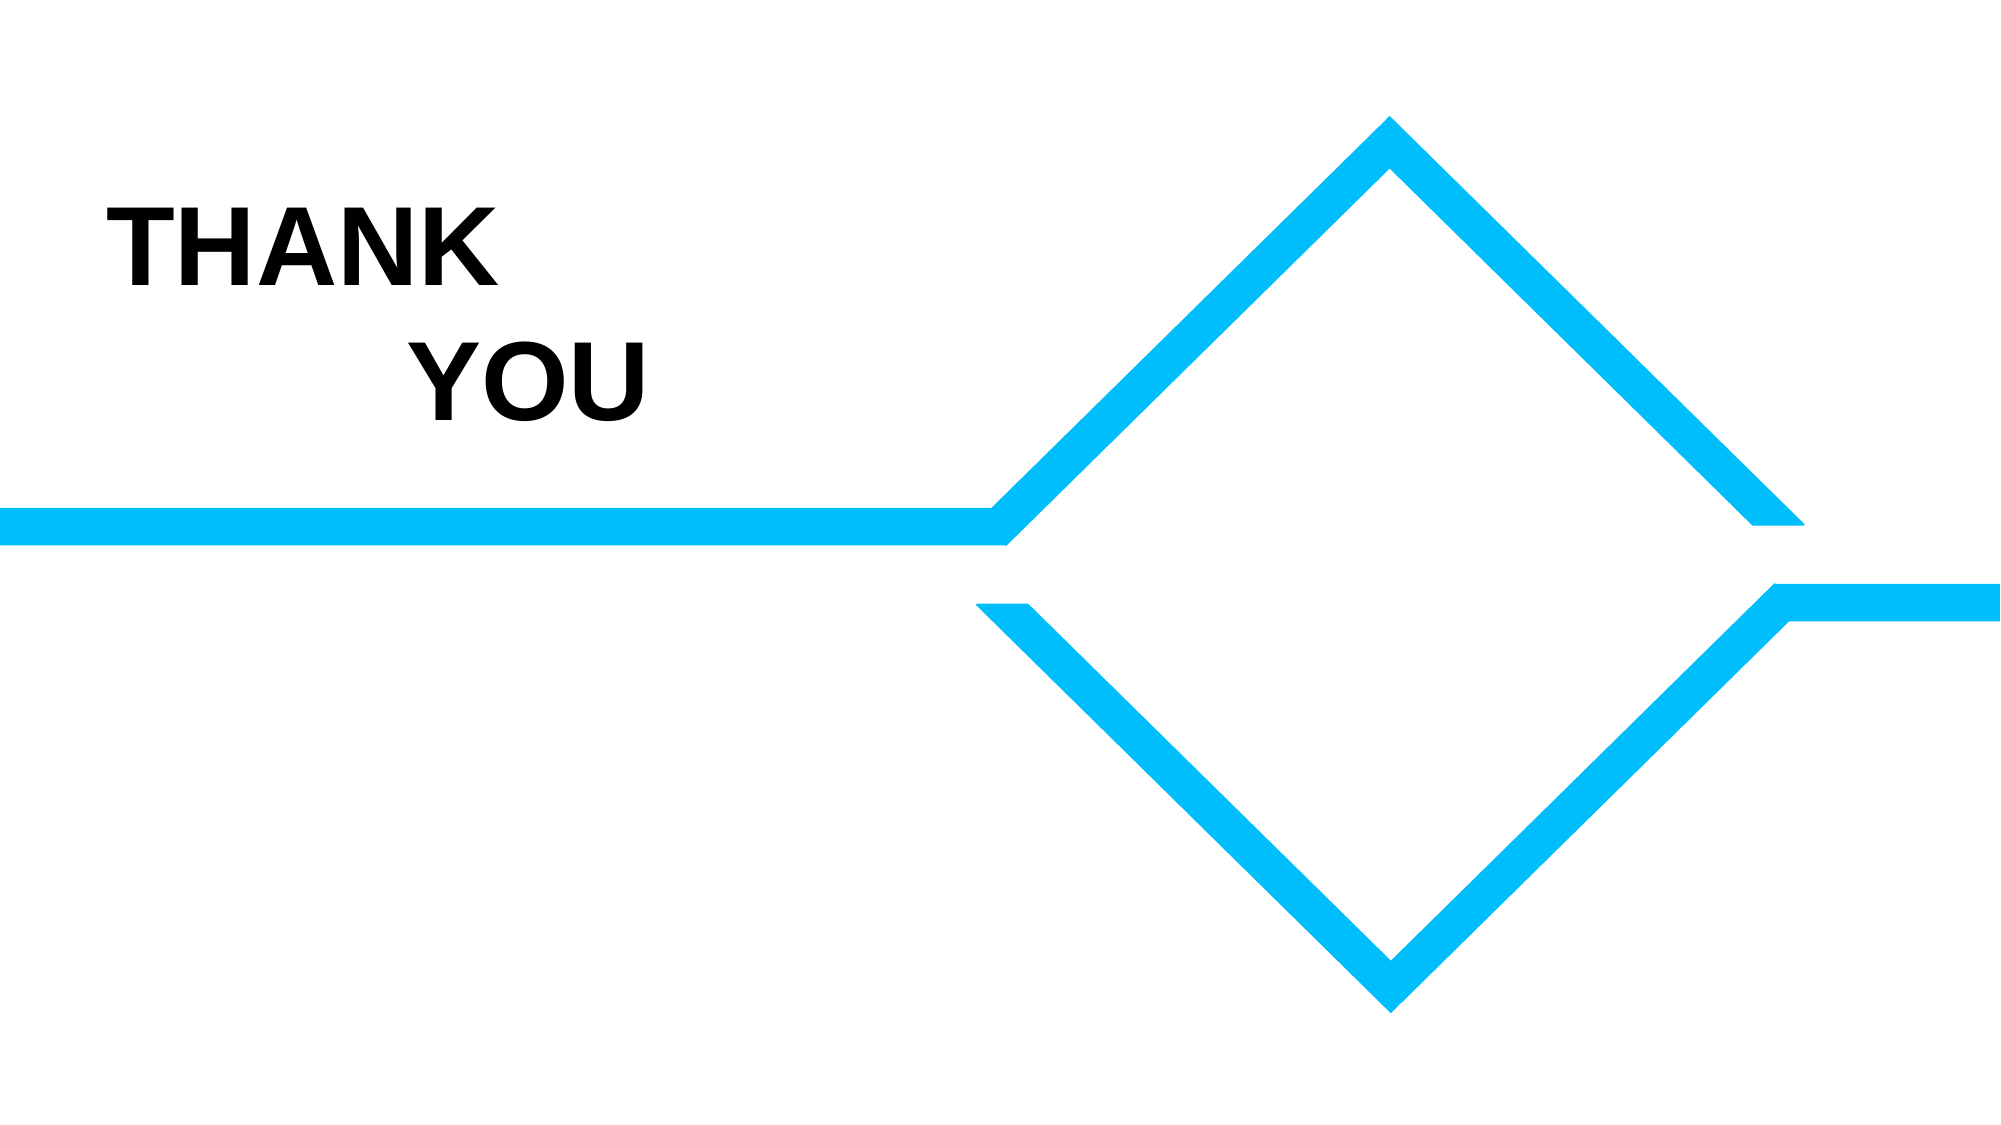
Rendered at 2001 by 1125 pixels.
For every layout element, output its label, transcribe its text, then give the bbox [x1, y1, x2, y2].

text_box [905, 583, 2000, 815]
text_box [0, 314, 1876, 546]
text_box THANK YOU [91, 165, 1196, 314]
